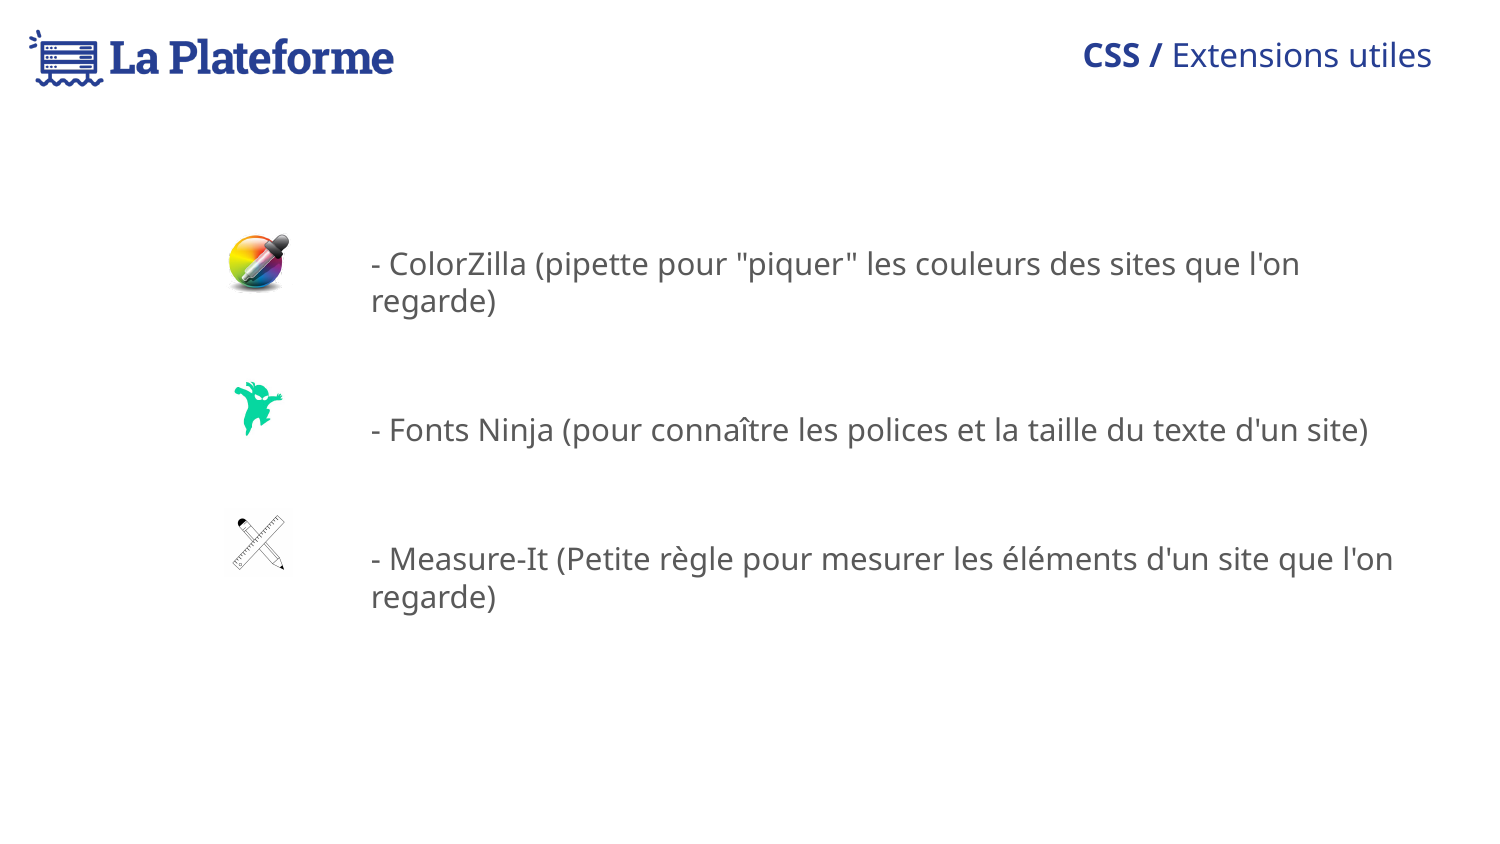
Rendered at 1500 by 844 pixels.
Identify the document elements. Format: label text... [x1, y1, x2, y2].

text_box CSS / Extensions utiles [749, 45, 1433, 74]
picture [21, 25, 401, 94]
text_box - ColorZilla (pipette pour "piquer" les couleurs des sites que l'on regarde) - Fonts Ninja (pour connaître les polices et la taille du texte d'un site) - Measure-It (Petite règle pour mesurer les éléments d'un site que l'on regarde) [355, 229, 1449, 377]
picture [223, 508, 293, 577]
picture [223, 374, 293, 443]
picture [223, 228, 293, 298]
